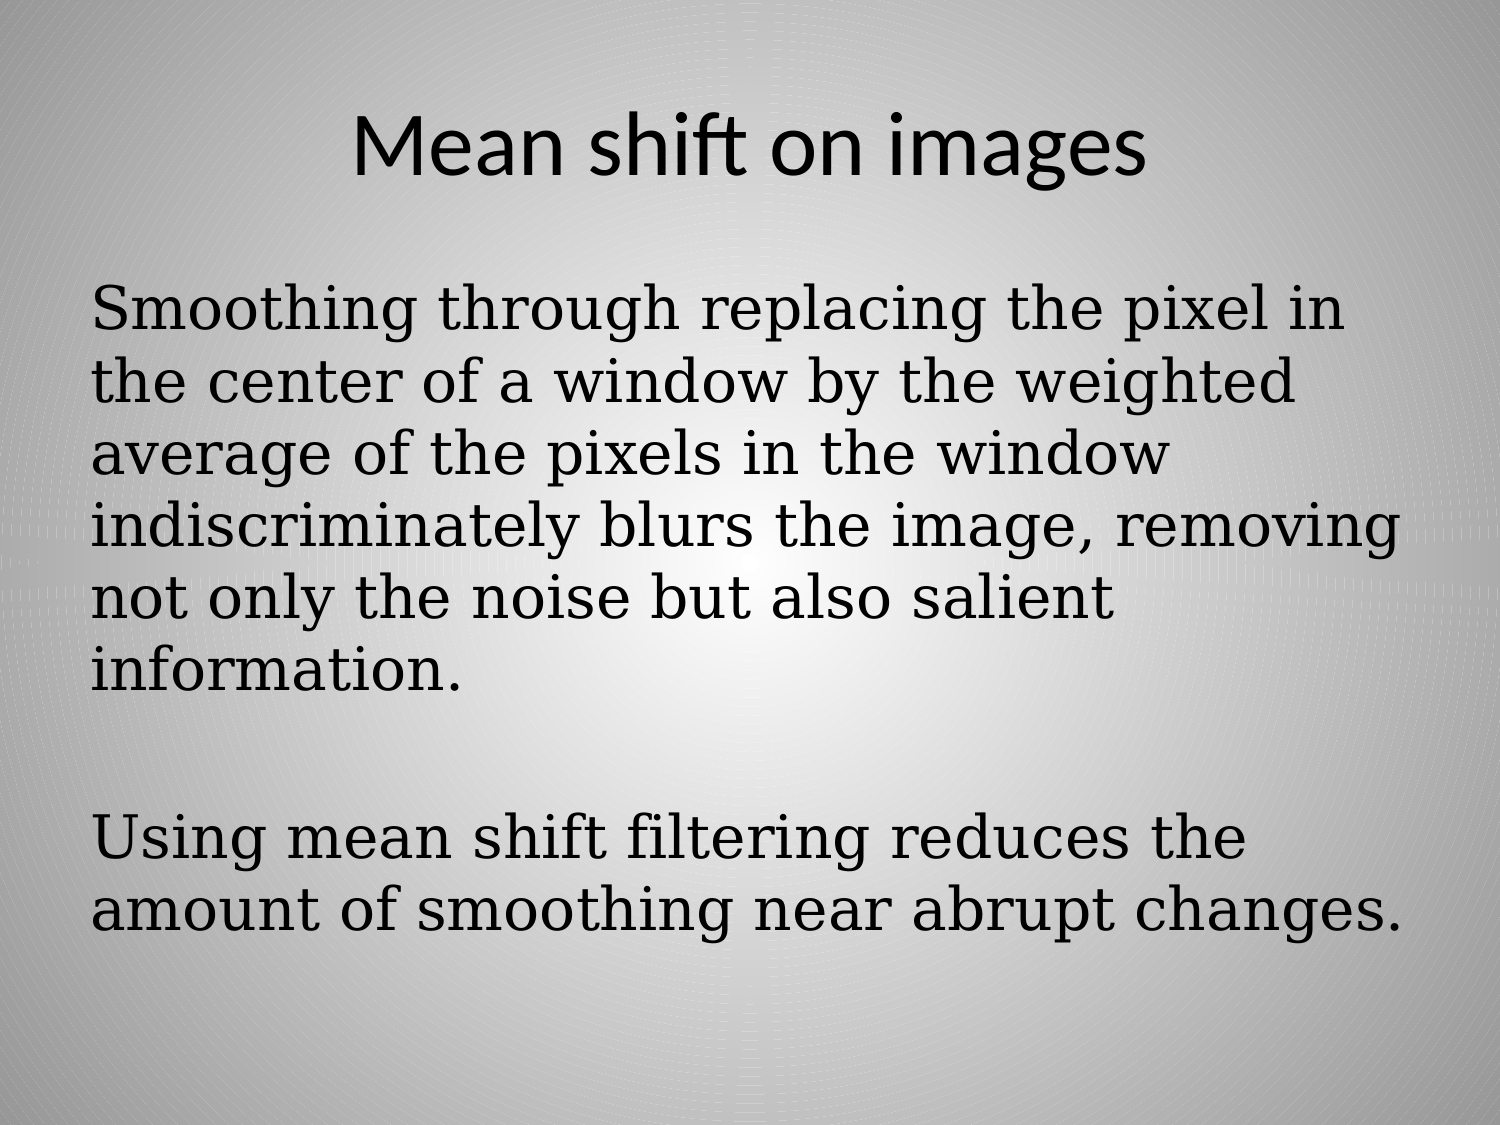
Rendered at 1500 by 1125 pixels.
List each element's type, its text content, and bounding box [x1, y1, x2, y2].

list Smoothing through replacing the pixel in the center of a window by the weighted average of the pixels in the window indiscriminately blurs the image, removing not only the noise but also salient information. Using mean shift filtering reduces the amount of smoothing near abrupt changes. [75, 262, 1425, 1005]
title Mean shift on images [75, 45, 1425, 233]
